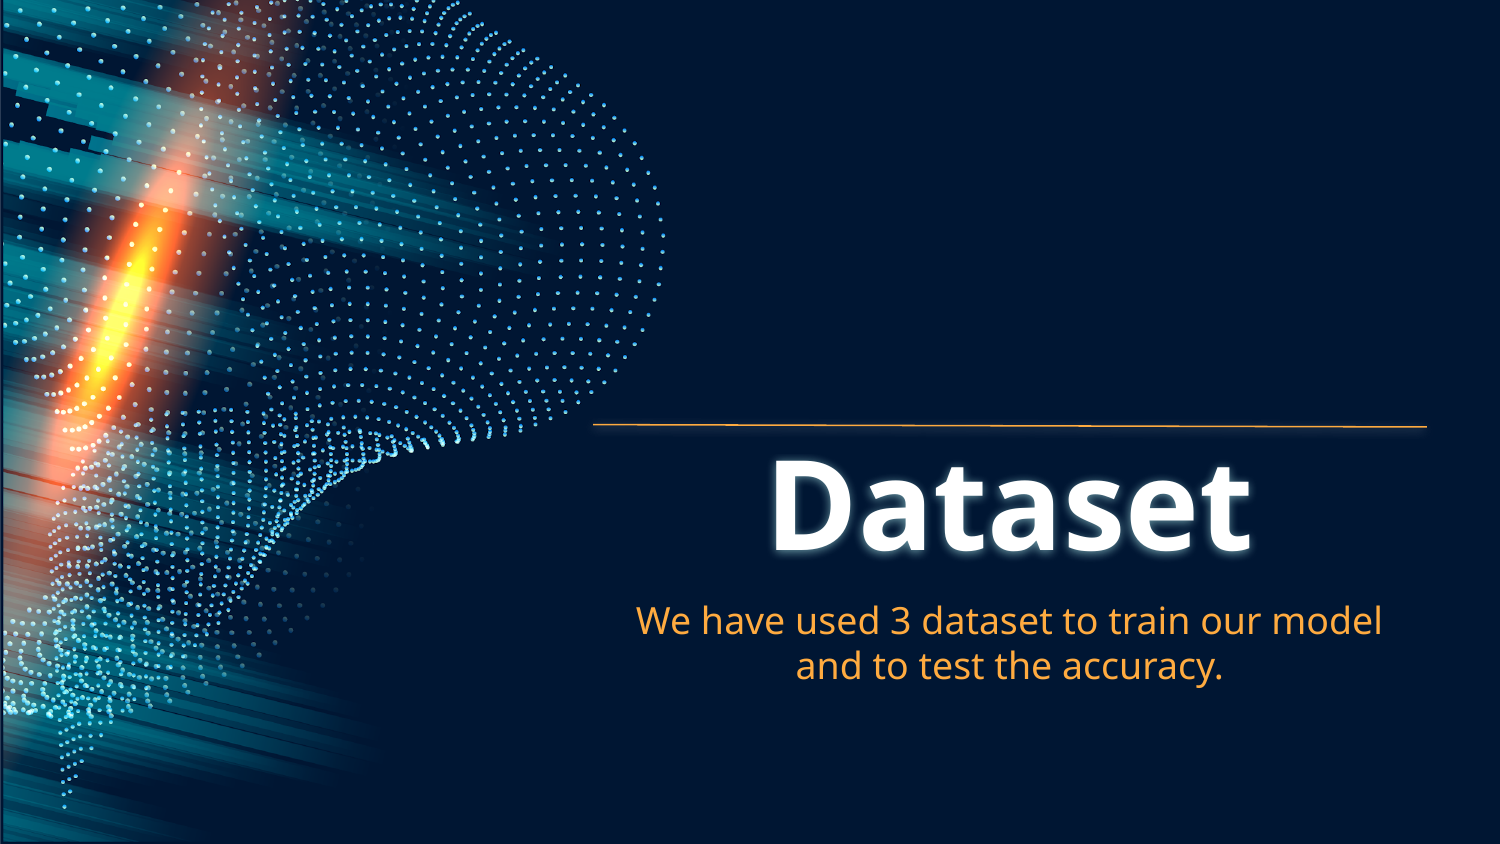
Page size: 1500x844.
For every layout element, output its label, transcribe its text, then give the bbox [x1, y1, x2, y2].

subtitle We have used 3 dataset to train our model and to test the accuracy. [594, 582, 1426, 659]
title Dataset [542, 484, 1478, 591]
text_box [592, 424, 1427, 428]
picture [0, 0, 1500, 844]
